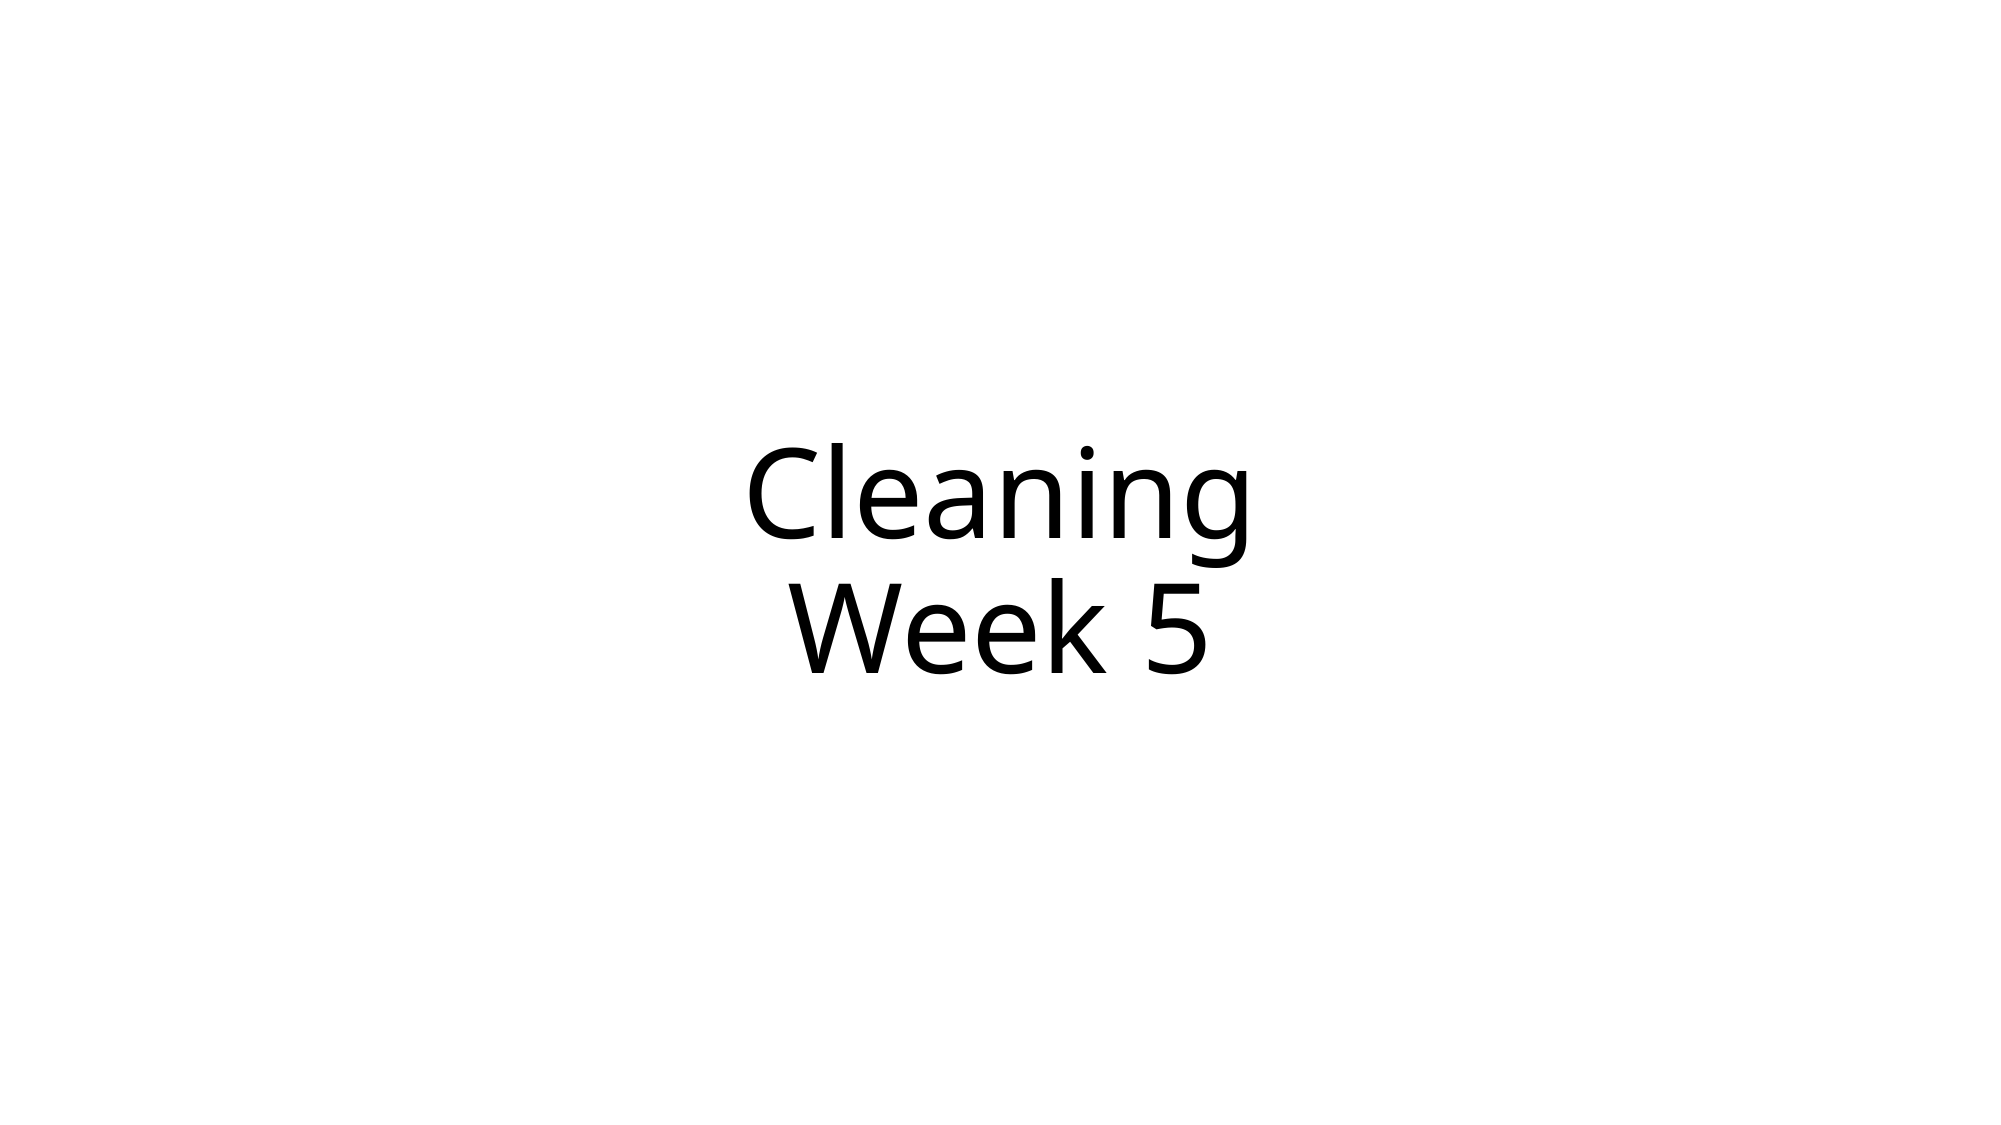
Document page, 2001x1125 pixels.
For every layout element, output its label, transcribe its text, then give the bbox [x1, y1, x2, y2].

title Cleaning Week 5 [249, 416, 1750, 709]
